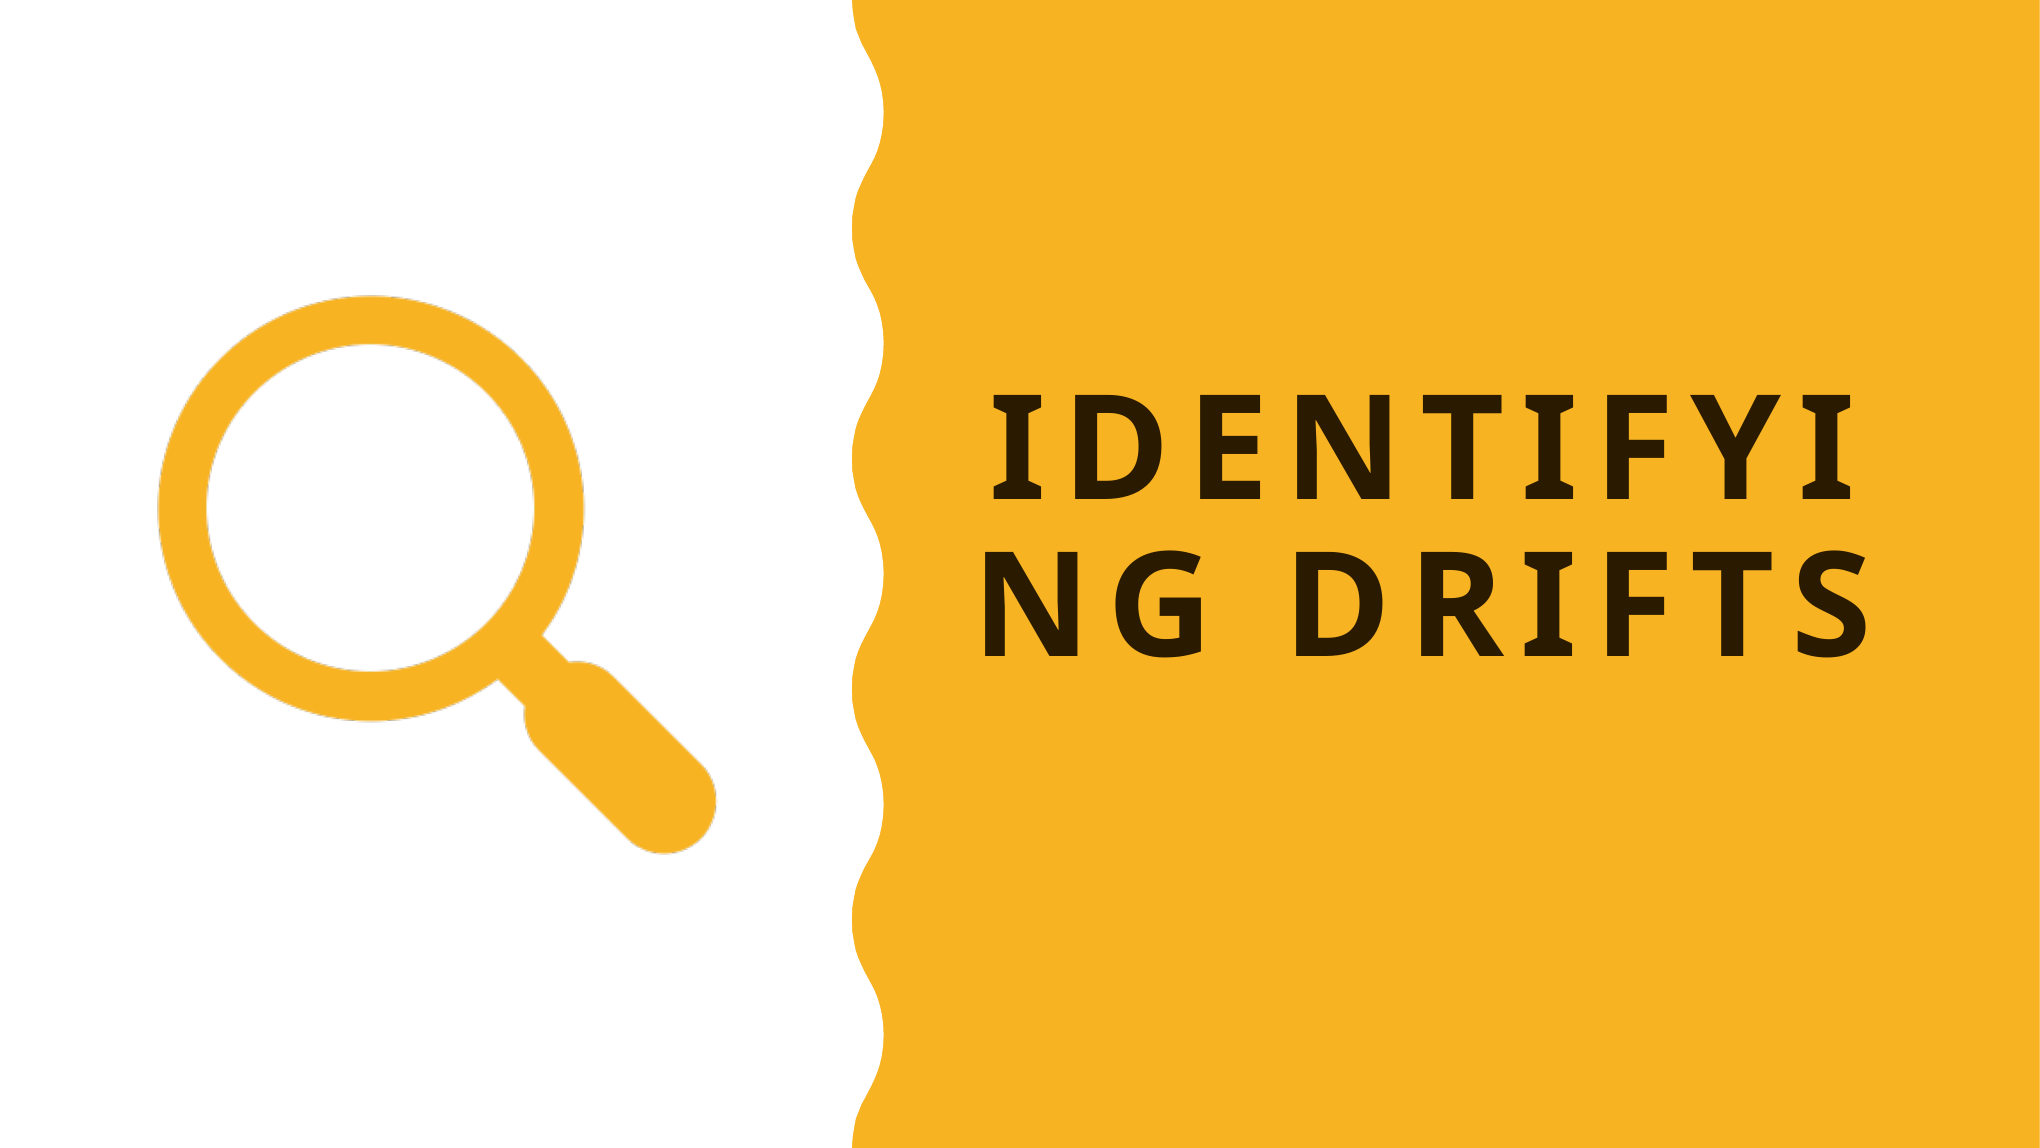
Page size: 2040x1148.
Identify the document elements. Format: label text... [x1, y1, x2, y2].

text_box [852, 0, 2040, 1148]
text_box [0, 0, 884, 1148]
title Identifying Drifts [939, 307, 1923, 1087]
picture [102, 240, 772, 909]
